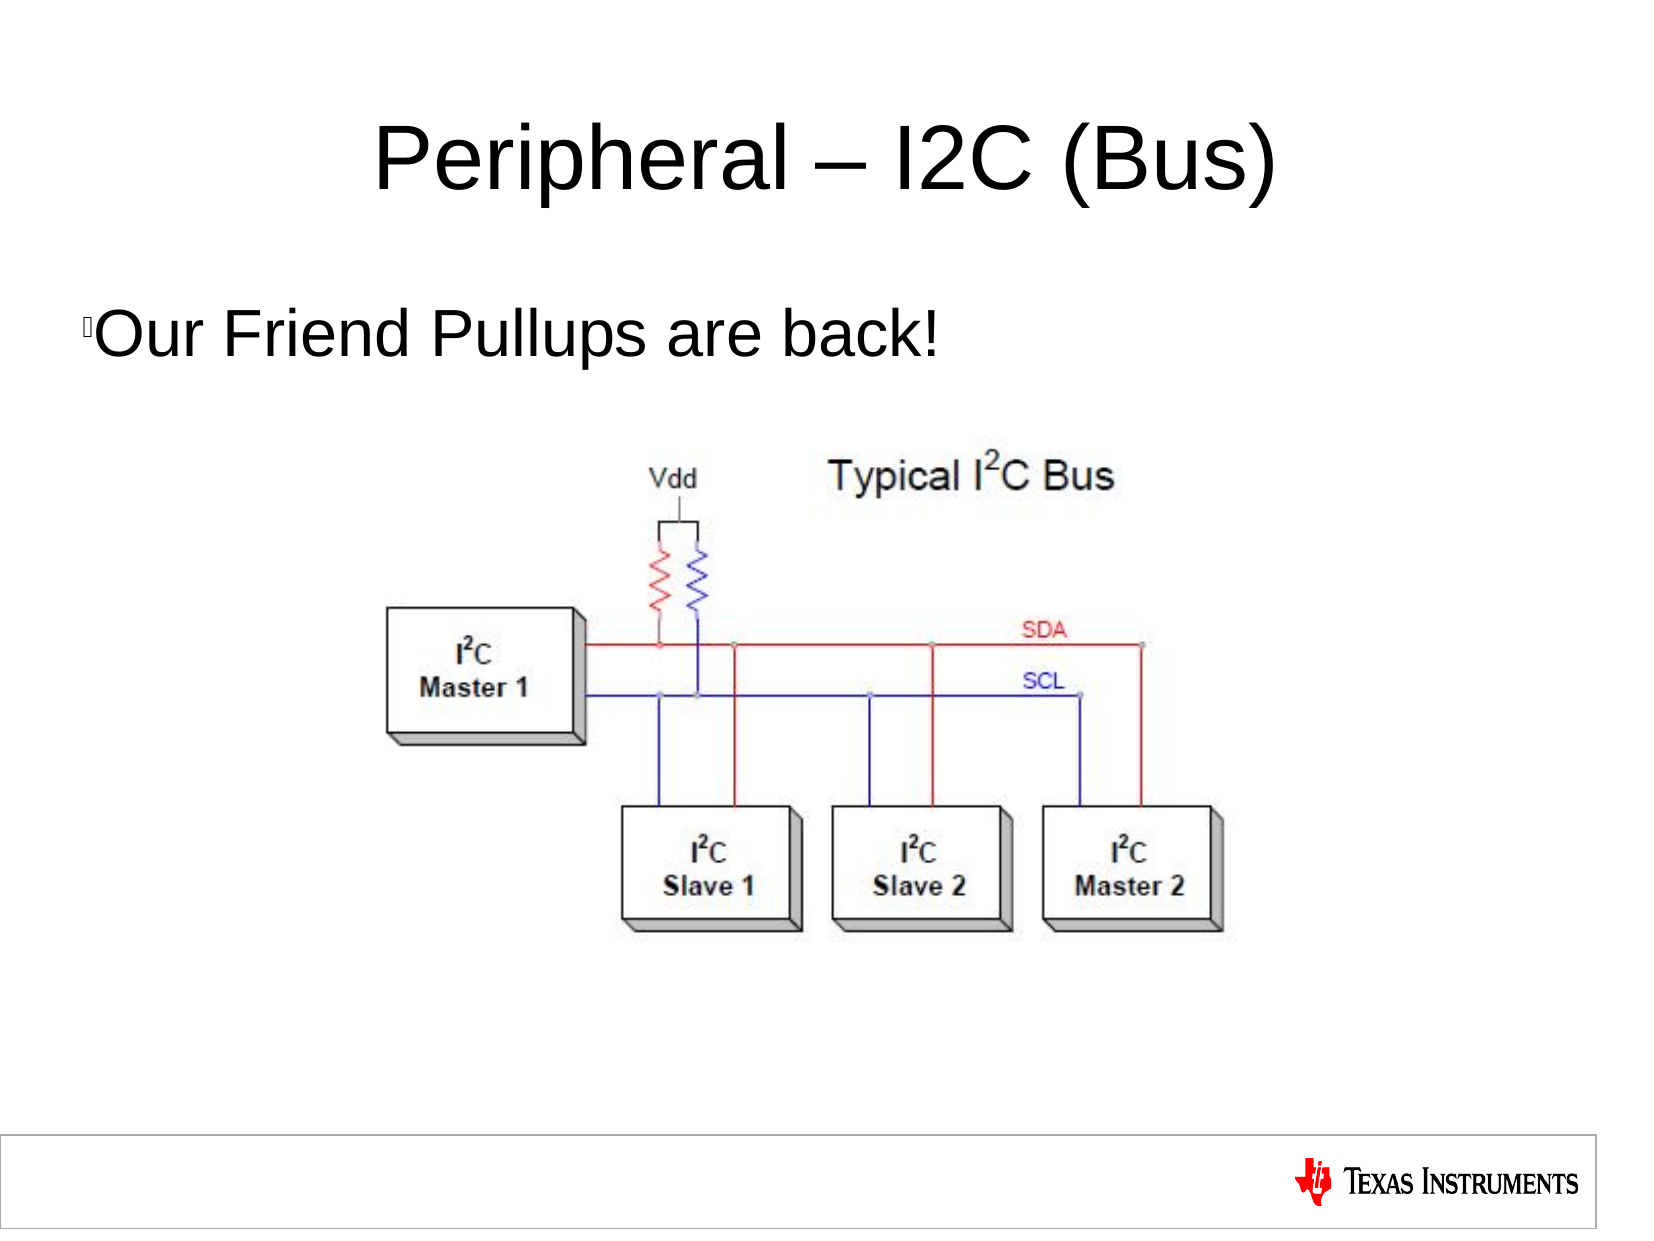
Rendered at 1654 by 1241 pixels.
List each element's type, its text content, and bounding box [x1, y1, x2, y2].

picture [1295, 1158, 1578, 1206]
text_box Our Friend Pullups are back! [82, 290, 1571, 1010]
text_box Peripheral – I2C (Bus) [82, 49, 1571, 257]
picture [354, 419, 1246, 946]
